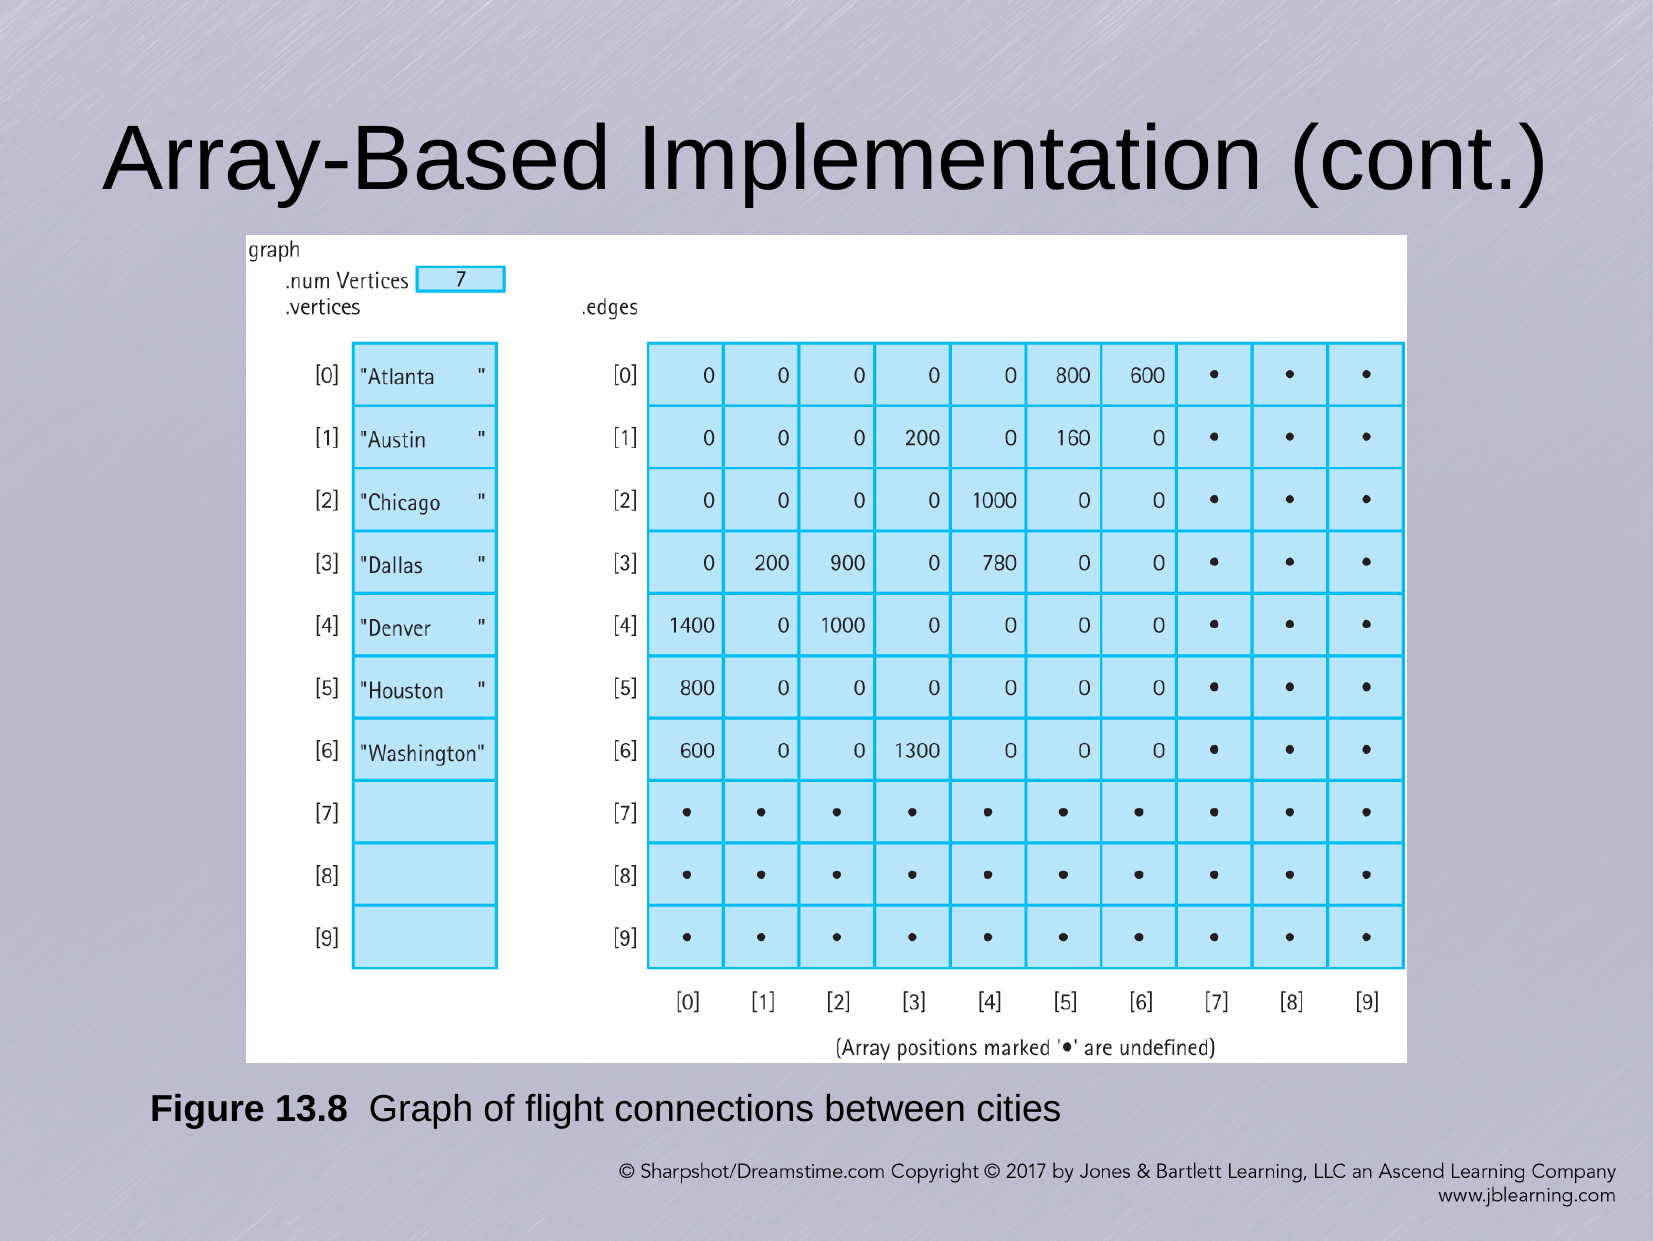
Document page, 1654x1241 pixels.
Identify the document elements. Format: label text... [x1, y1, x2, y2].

picture [0, 1148, 1654, 1241]
picture [0, 0, 1654, 1083]
text_box Array-Based Implementation (cont.) [82, 49, 1571, 257]
text_box Figure 13.8 Graph of flight connections between cities [0, 1083, 1654, 1148]
